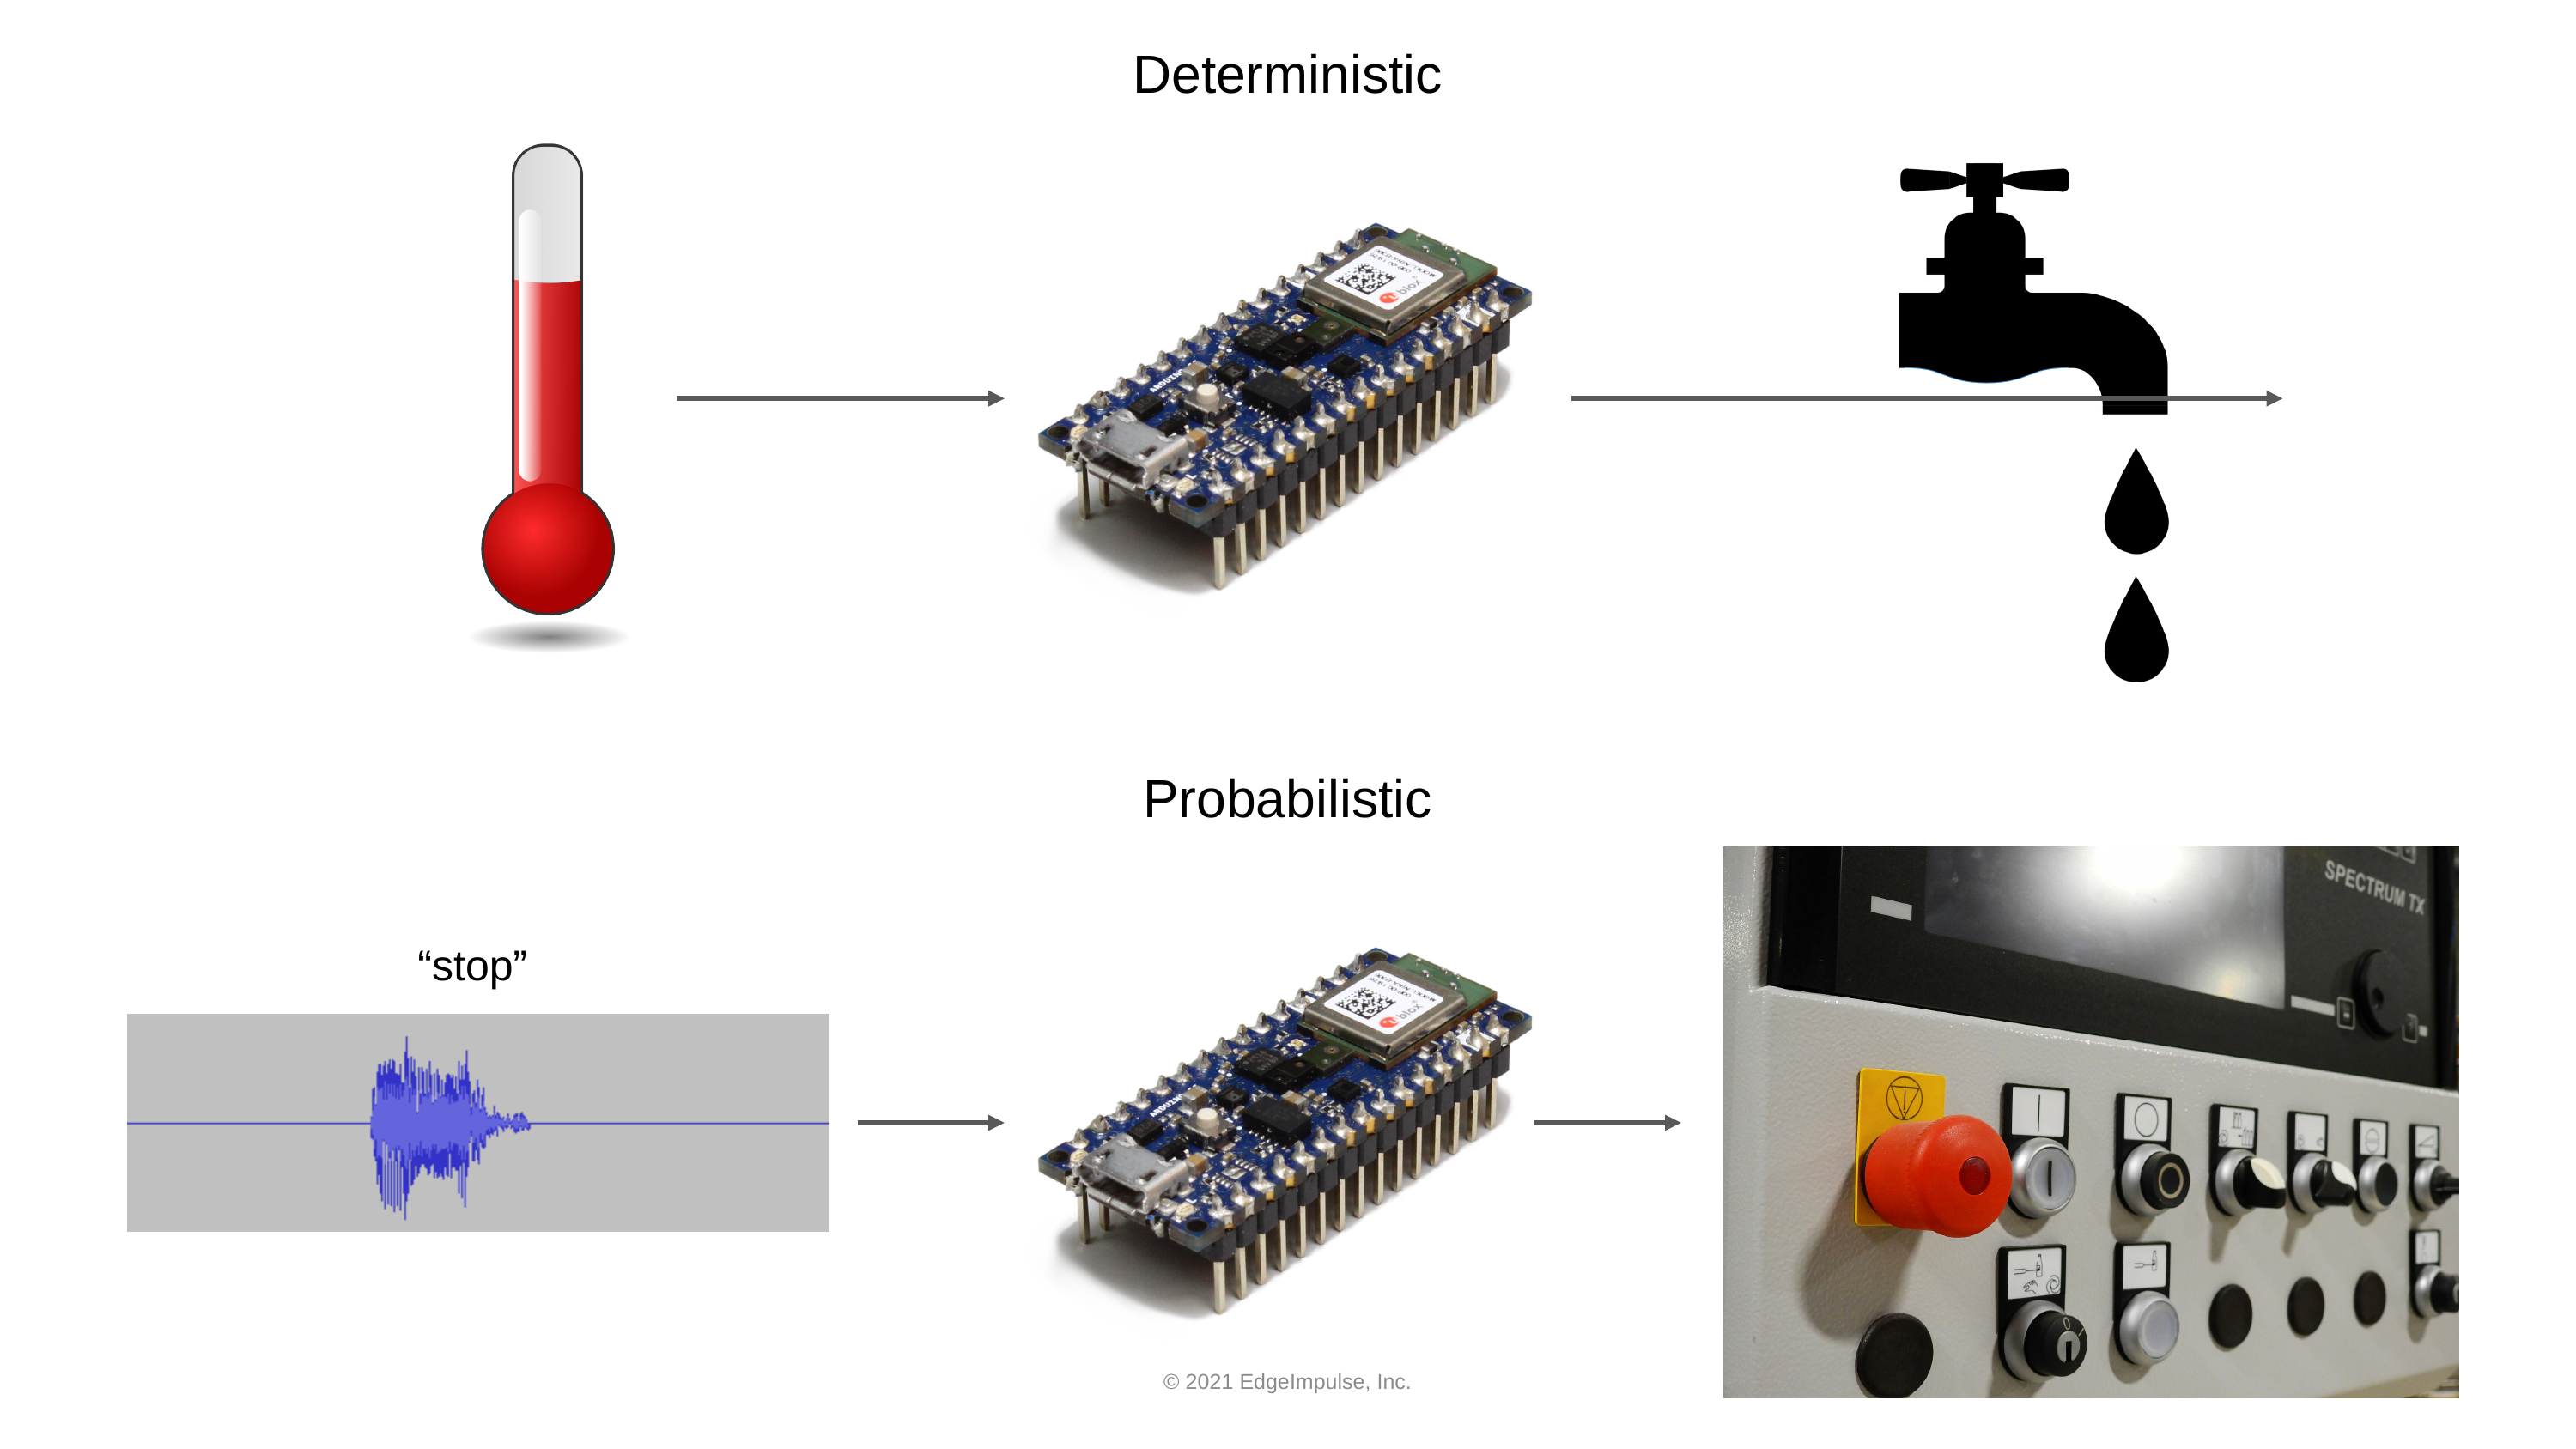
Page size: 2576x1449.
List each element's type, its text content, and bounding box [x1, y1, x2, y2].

picture [1899, 114, 2283, 682]
footer © 2021 EdgeImpulse, Inc. [880, 1343, 1696, 1420]
picture [1722, 846, 2459, 1399]
picture [422, 143, 677, 653]
text_box Probabilistic [778, 724, 1798, 869]
picture [1004, 114, 1572, 682]
text_box “stop” [361, 912, 597, 1012]
text_box Deterministic [778, 0, 1798, 144]
picture [1004, 839, 1572, 1407]
picture [127, 1014, 829, 1232]
